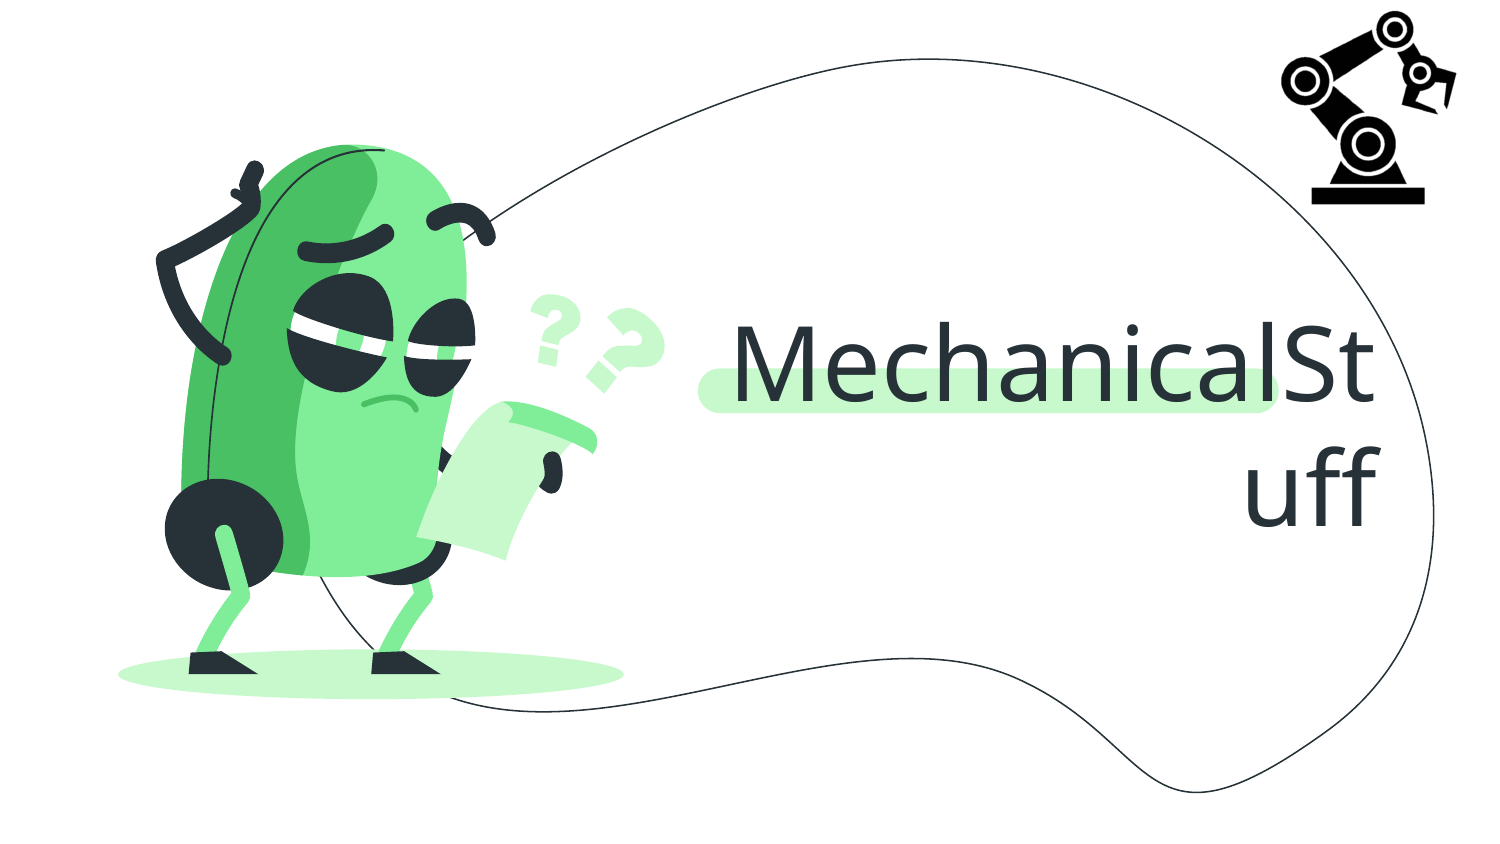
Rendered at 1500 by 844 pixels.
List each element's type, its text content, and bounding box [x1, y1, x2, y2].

title MechanicalStuff [683, 282, 1392, 561]
picture [1210, 0, 1500, 212]
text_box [117, 144, 674, 700]
